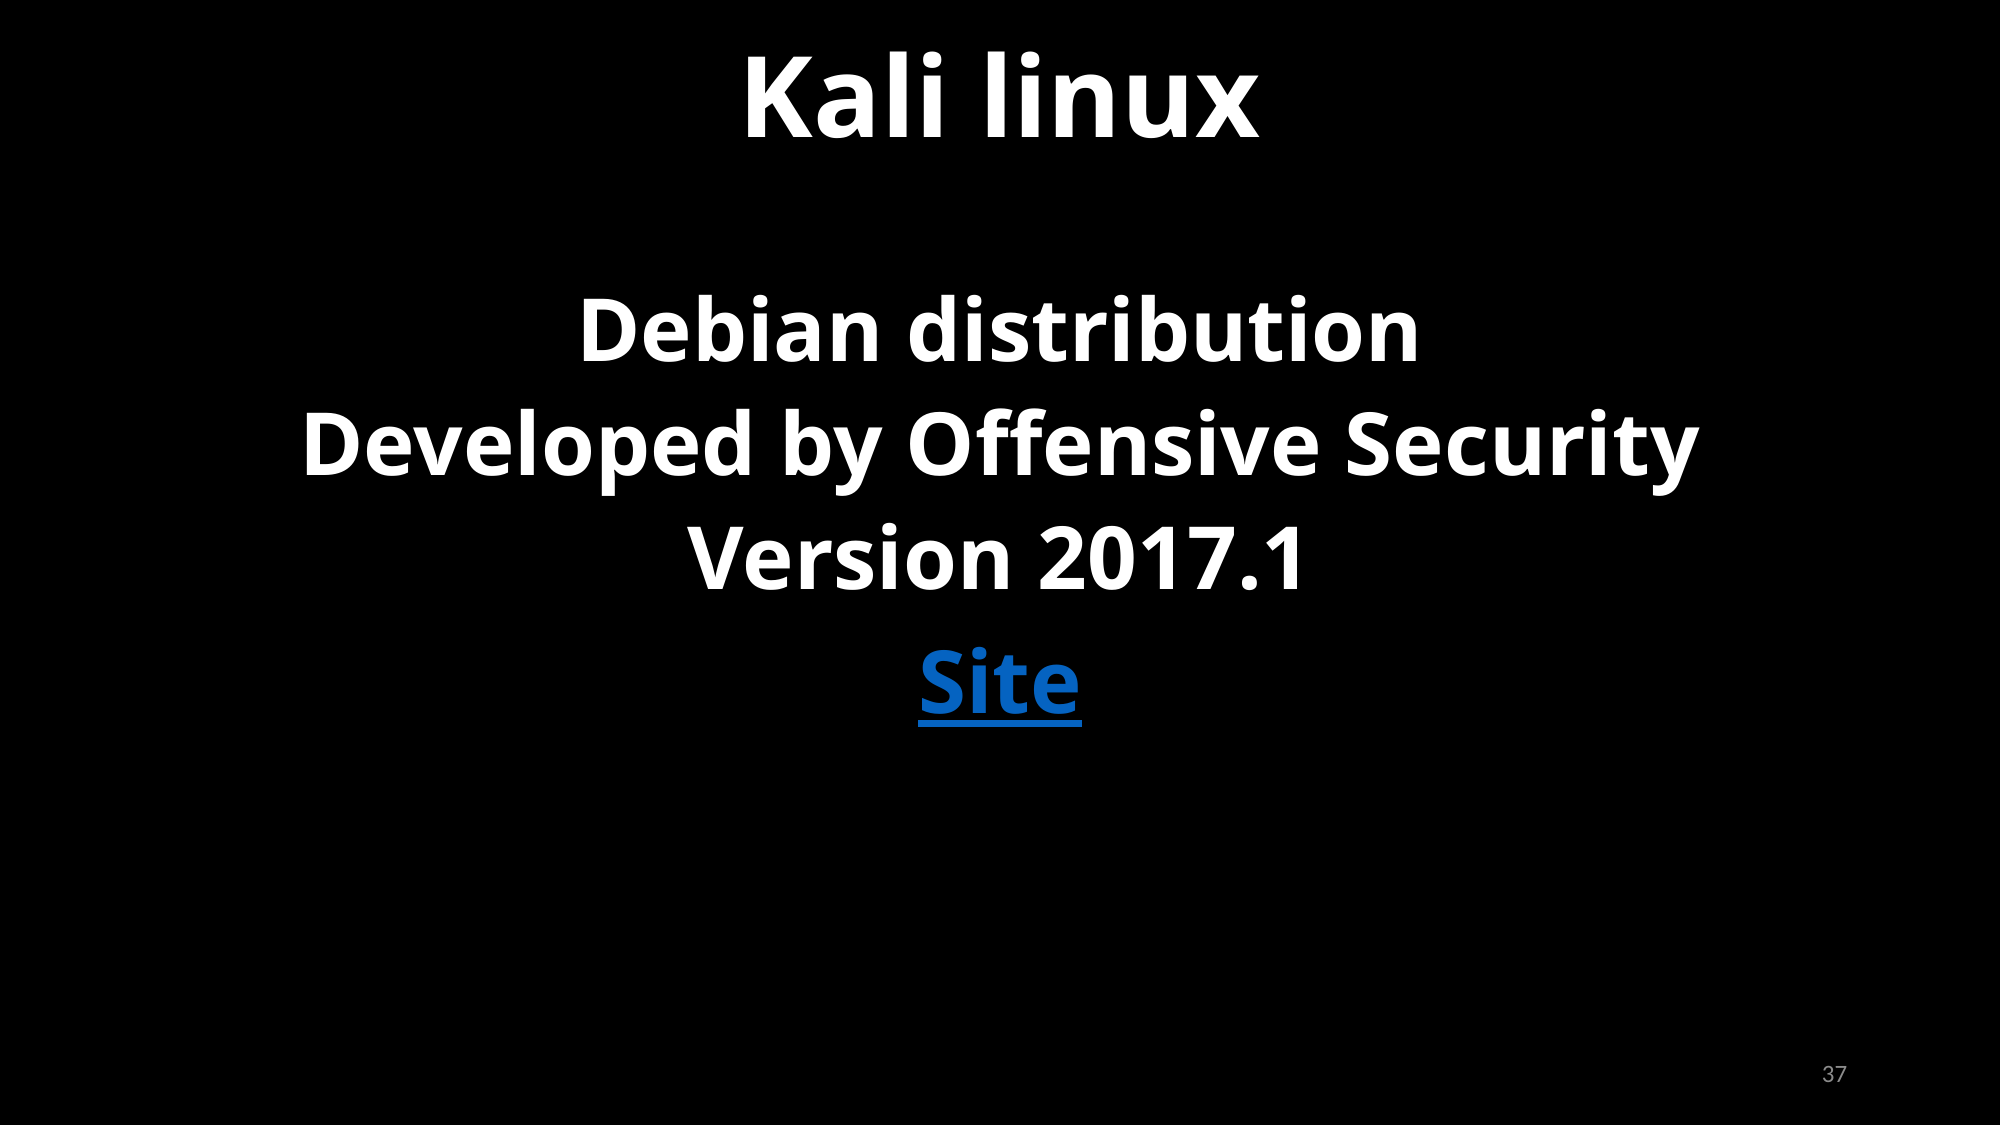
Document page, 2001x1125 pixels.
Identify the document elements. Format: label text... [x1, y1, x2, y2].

list Debian distribution Developed by Offensive Security Version 2017.1 Site [137, 154, 1863, 743]
slide_number 37 [1412, 1042, 1863, 1103]
text_box Kali linux [0, 17, 2000, 167]
